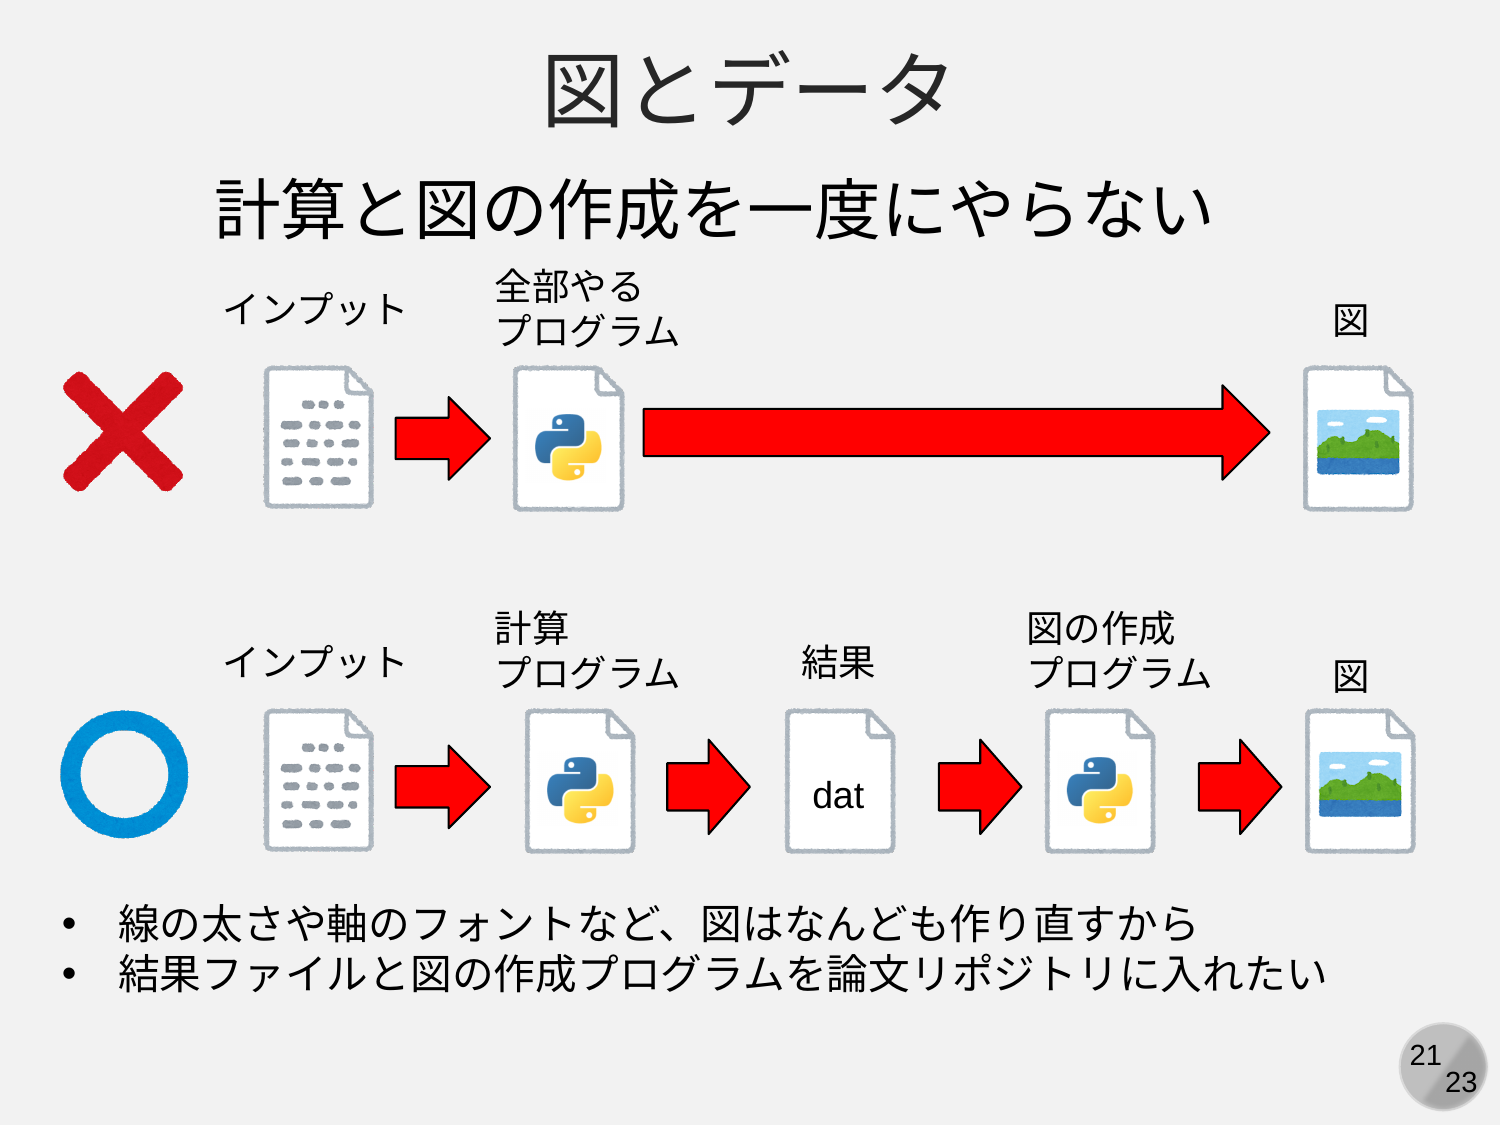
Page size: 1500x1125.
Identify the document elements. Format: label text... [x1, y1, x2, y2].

picture [773, 704, 906, 858]
text_box 線の太さや軸のフォントなど、図はなんども作り直すから 結果ファイルと図の作成プログラムを論文リポジトリに入れたい [47, 890, 1343, 1006]
text_box 結果 [786, 631, 891, 692]
text_box [642, 384, 1271, 481]
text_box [1033, 704, 1166, 858]
text_box [937, 738, 1023, 836]
text_box [1197, 738, 1283, 836]
text_box [394, 744, 491, 830]
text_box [513, 704, 646, 858]
picture [253, 361, 384, 513]
text_box 図の作成 プログラム [1011, 597, 1228, 703]
text_box 図 [1317, 645, 1385, 704]
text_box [501, 361, 635, 516]
picture [1291, 361, 1424, 516]
picture [52, 704, 195, 846]
text_box インプット [208, 278, 425, 339]
text_box 全部やる プログラム [479, 255, 697, 361]
text_box 計算 プログラム [479, 597, 697, 703]
text_box [666, 738, 751, 836]
picture [1293, 704, 1426, 858]
list 図とデータ [0, 31, 1500, 155]
picture [41, 349, 207, 516]
text_box 計算と図の作成を一度にやらない [199, 160, 1231, 256]
text_box インプット [208, 631, 425, 692]
picture [253, 704, 384, 856]
text_box 図 [1317, 289, 1385, 349]
text_box [394, 396, 491, 481]
